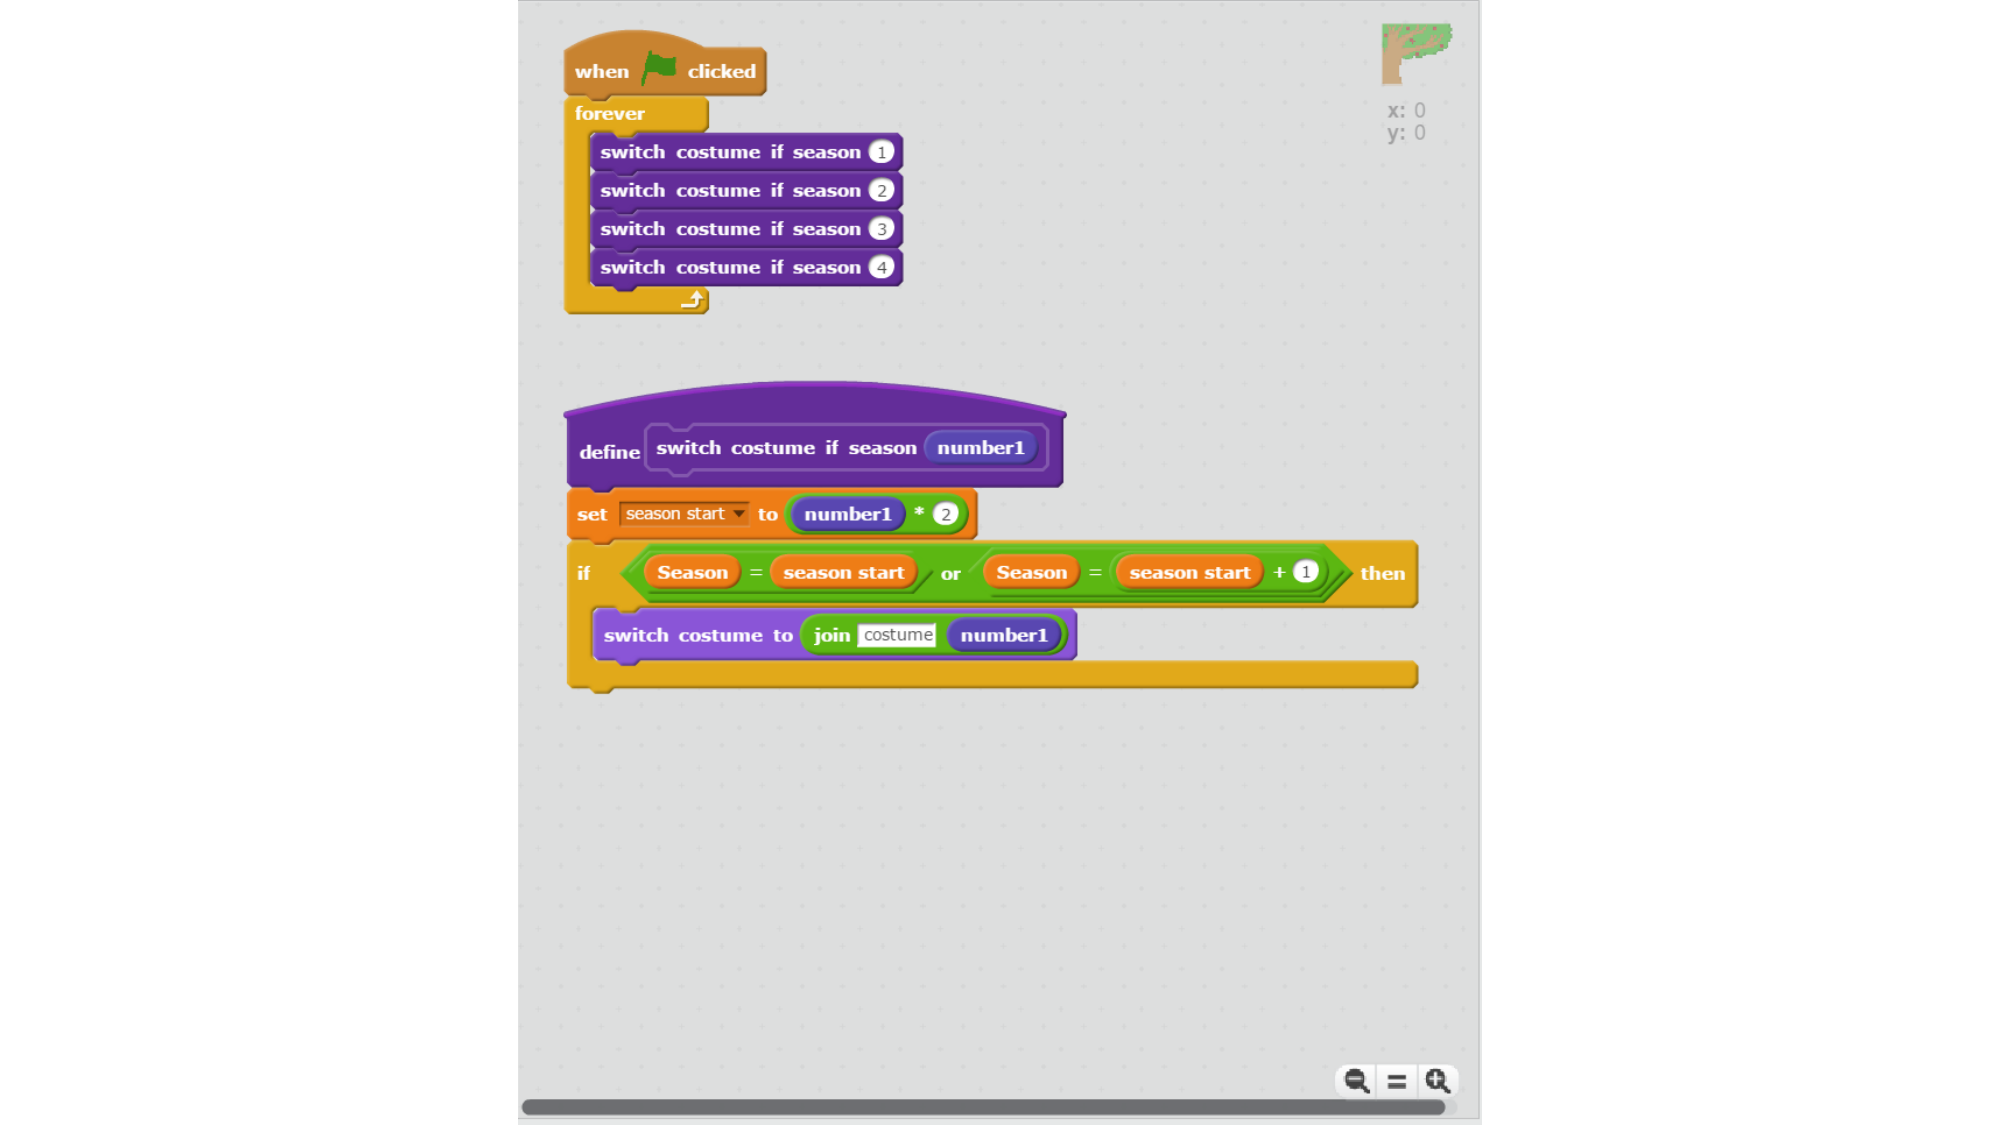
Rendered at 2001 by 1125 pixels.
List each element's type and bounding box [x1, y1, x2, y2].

list [518, 0, 1482, 1125]
